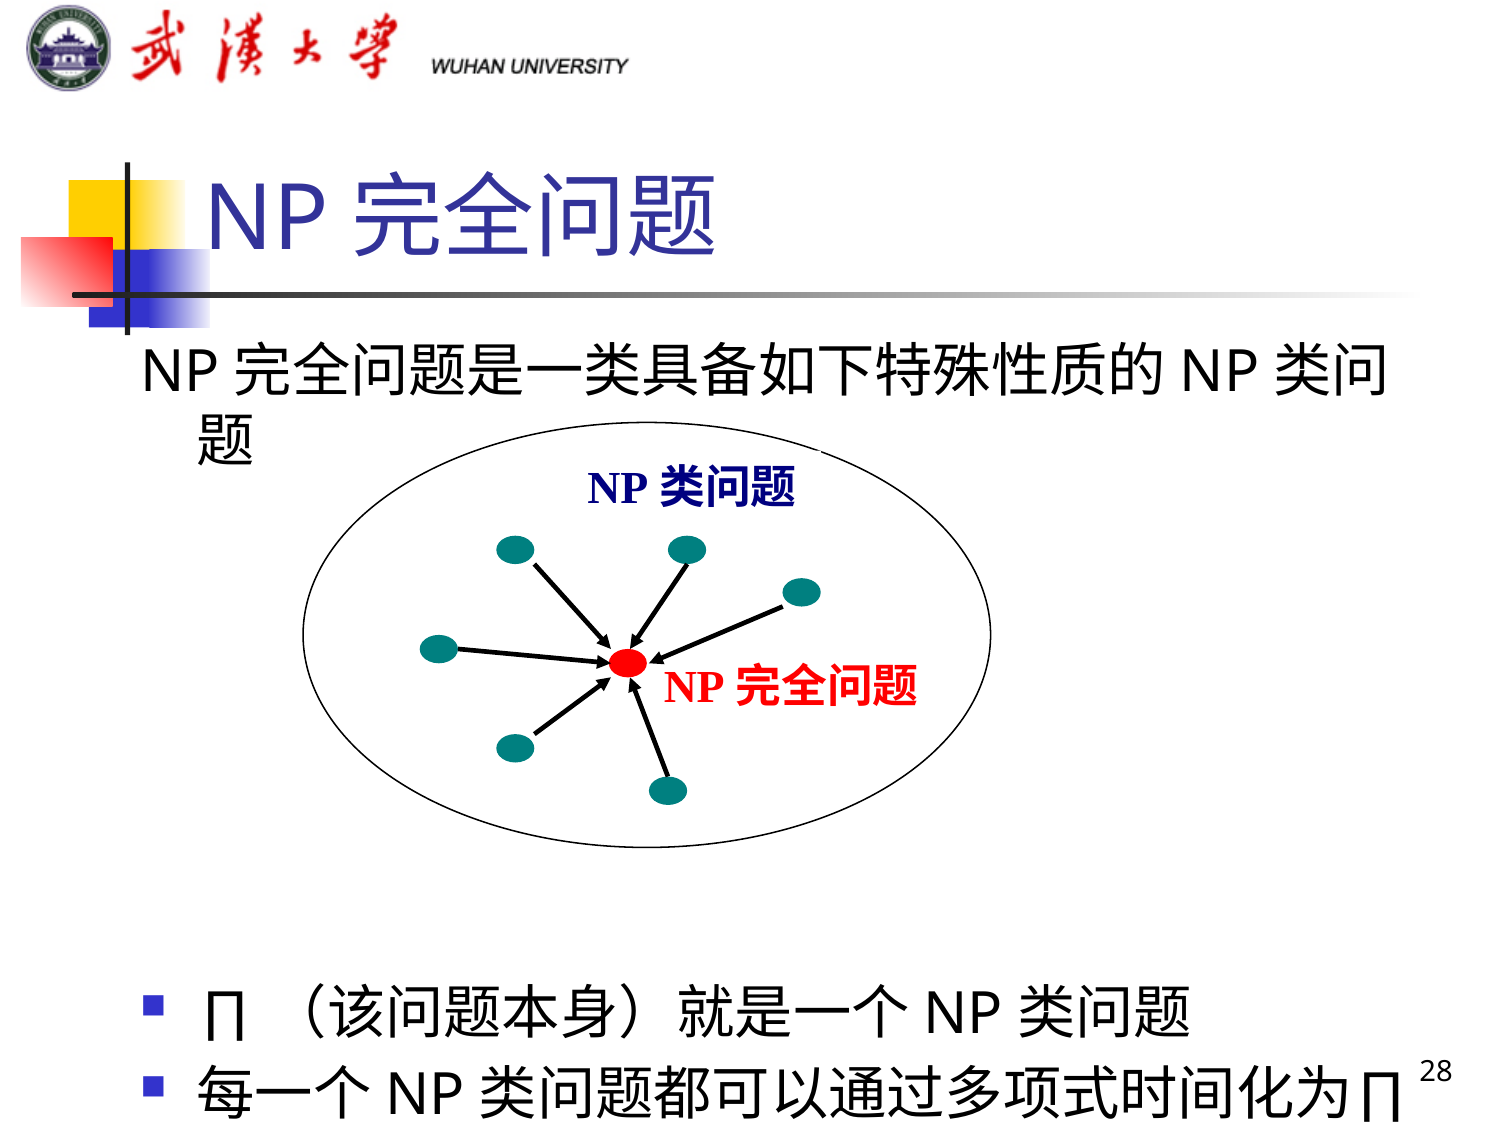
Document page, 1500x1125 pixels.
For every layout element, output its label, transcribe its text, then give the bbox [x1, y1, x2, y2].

text_box [303, 422, 991, 848]
text_box [648, 785, 688, 805]
text_box NP完全问题 [787, 648, 936, 734]
list NP完全问题是一类具备如下特殊性质的NP类问题 ∏（该问题本身）就是一个NP类问题 每一个NP类问题都可以通过多项式时间化为∏ [125, 325, 1440, 1001]
text_box [496, 535, 535, 562]
picture [0, 0, 643, 93]
text_box [667, 535, 707, 562]
text_box NP类问题 [572, 450, 822, 536]
text_box [787, 578, 821, 607]
text_box [419, 634, 452, 664]
slide_number 28 [1155, 1024, 1468, 1100]
title NP完全问题 [188, 35, 1468, 275]
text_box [457, 563, 784, 777]
